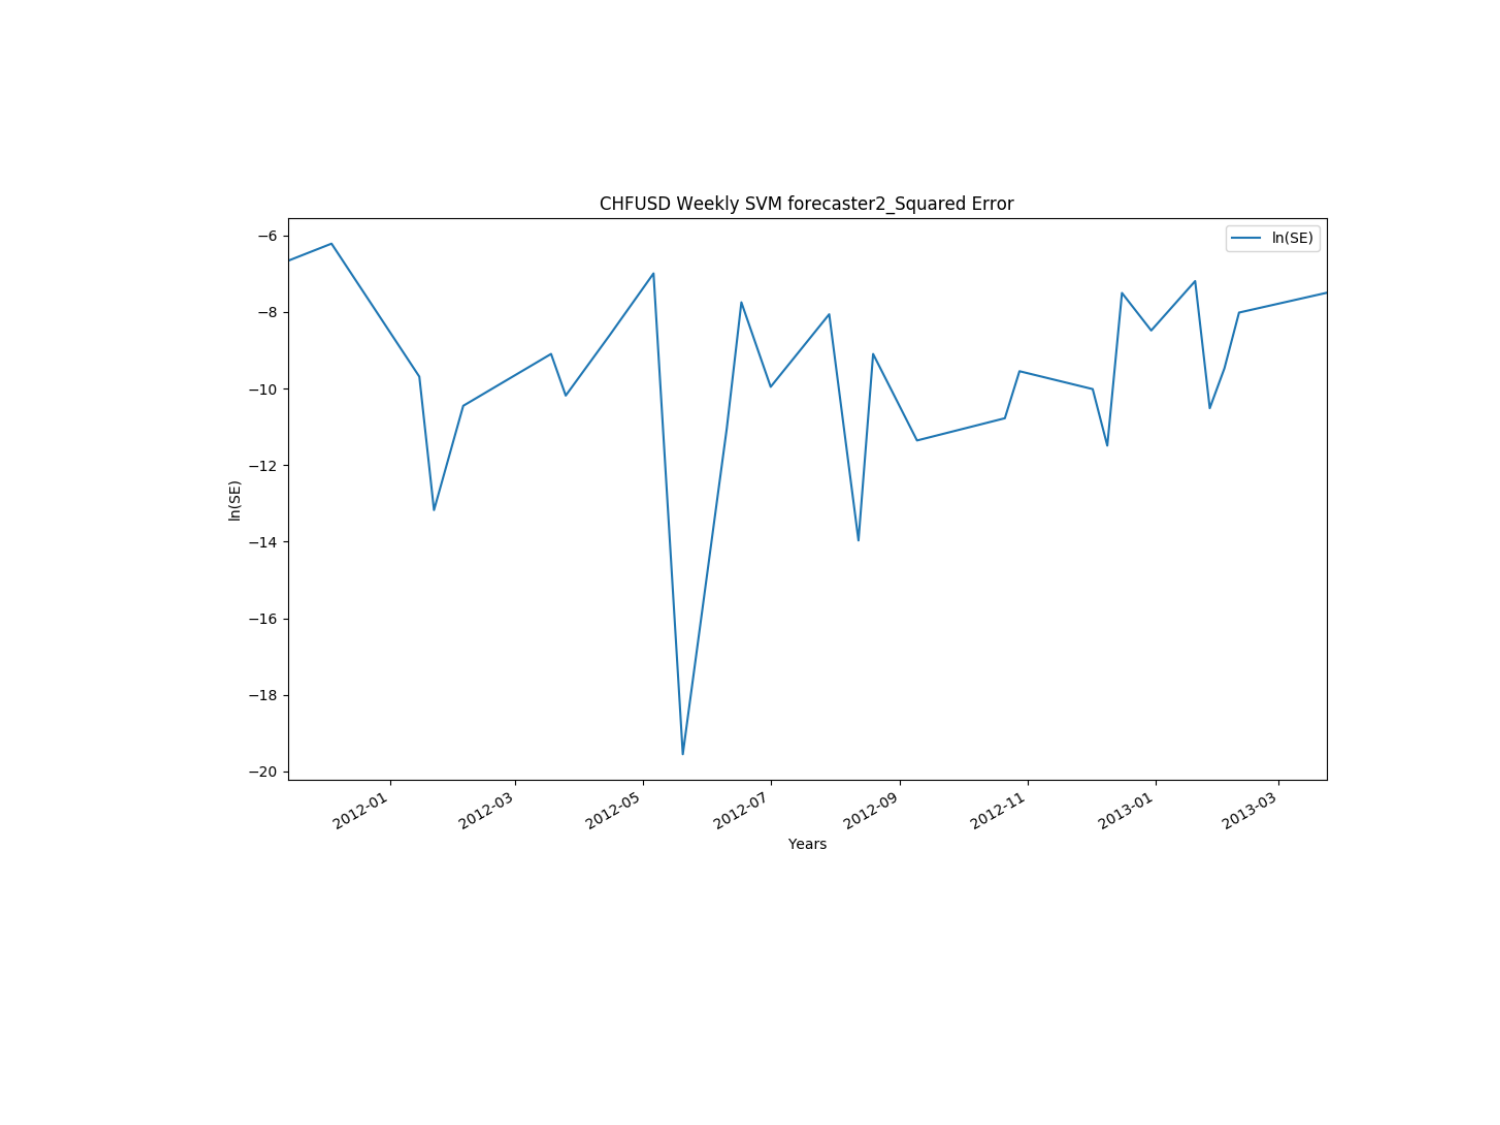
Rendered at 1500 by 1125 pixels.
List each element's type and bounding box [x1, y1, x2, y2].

picture [119, 119, 1461, 946]
